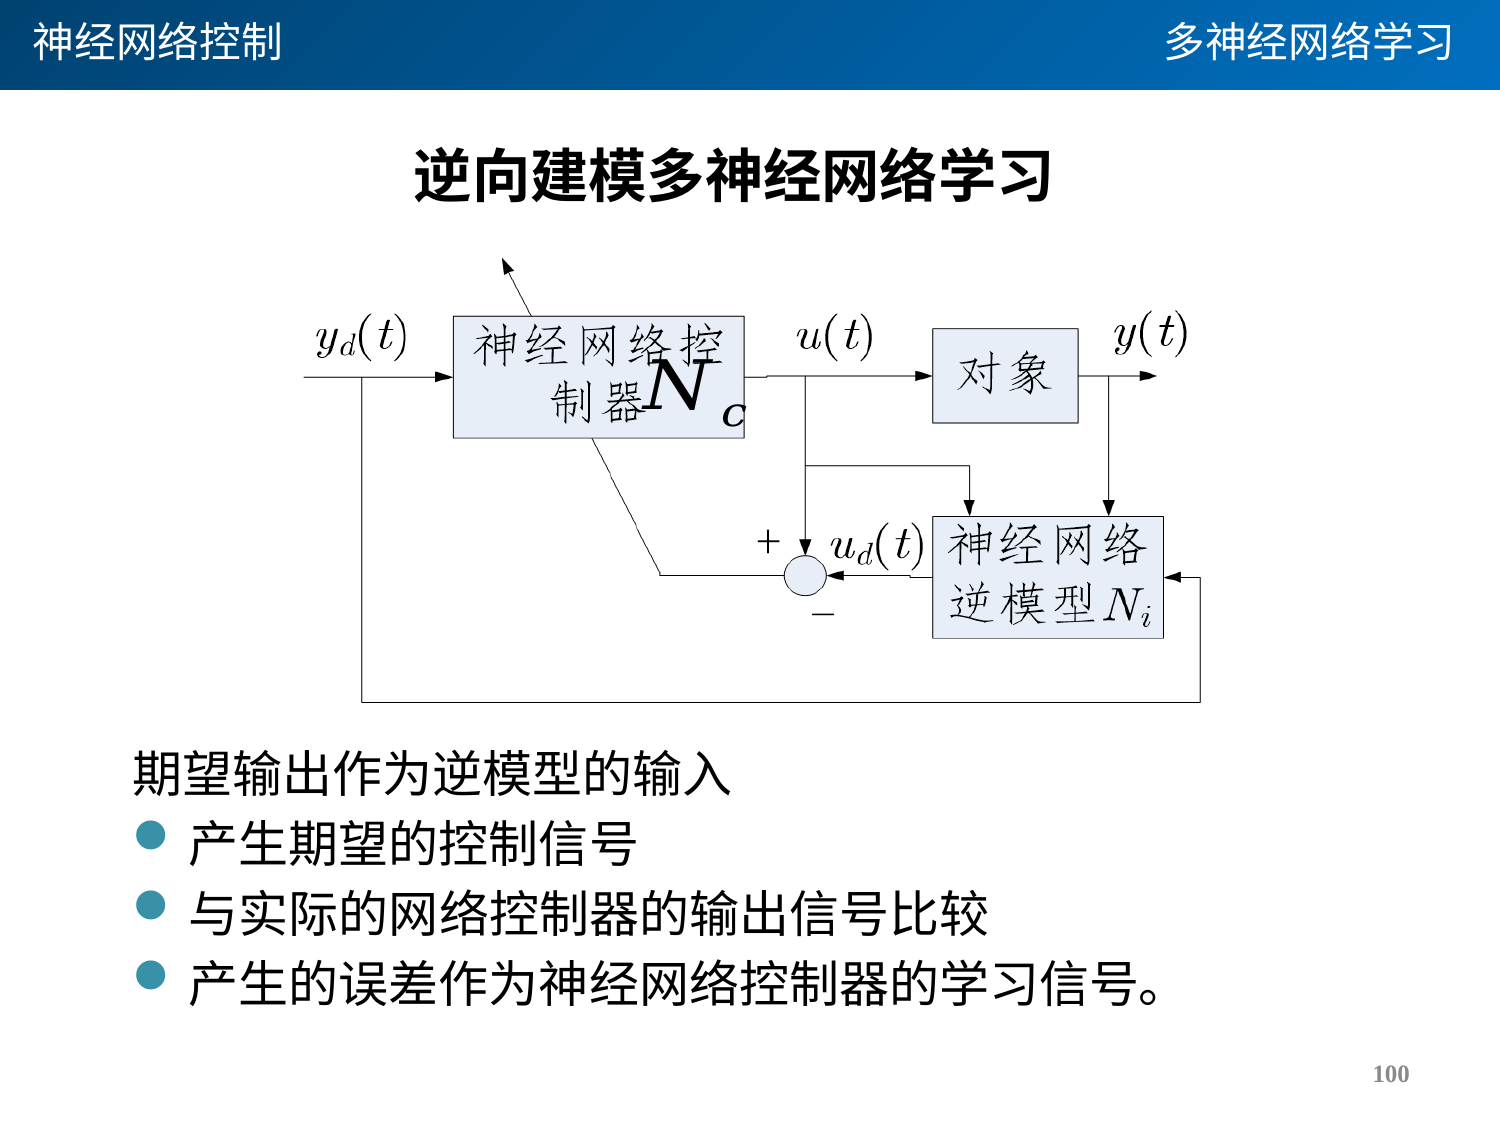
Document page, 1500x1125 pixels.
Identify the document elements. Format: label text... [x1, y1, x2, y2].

list 神经网络控制 [17, 8, 396, 80]
text_box 逆向建模多神经网络学习 [399, 131, 1070, 253]
slide_number 100 [1074, 1042, 1425, 1103]
list 多神经网络学习 [1128, 8, 1471, 80]
picture [300, 255, 1203, 705]
